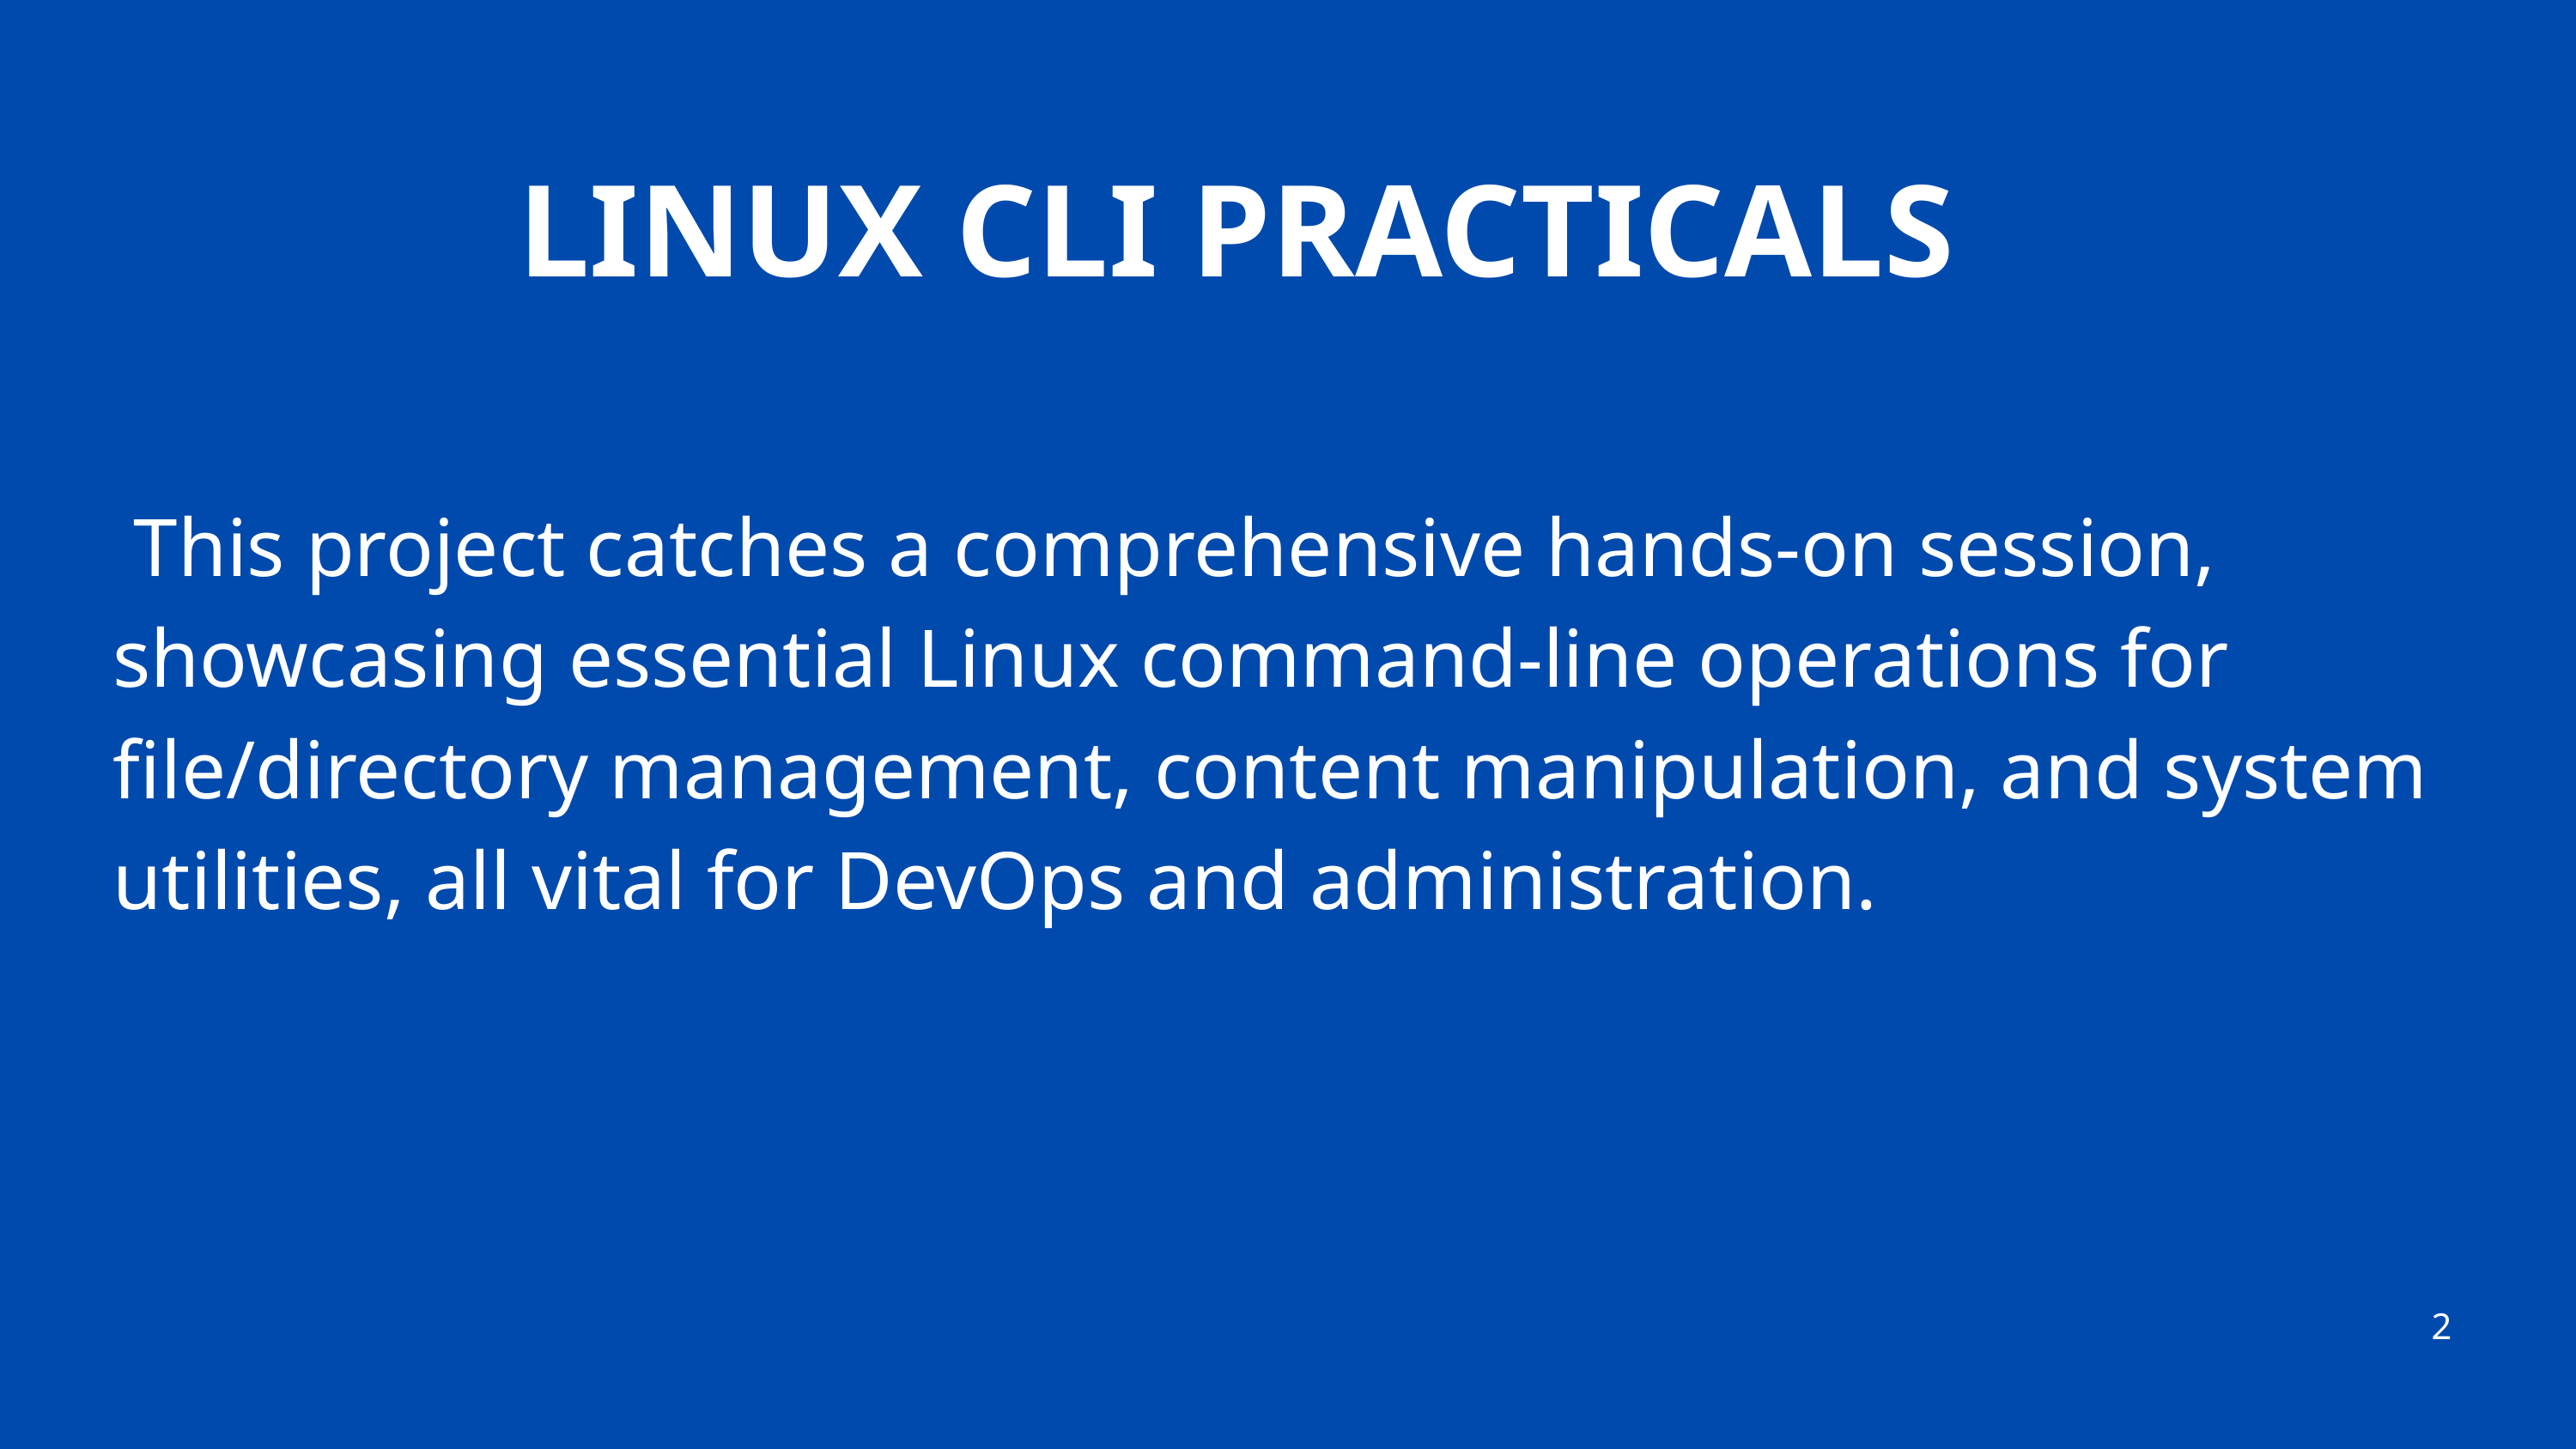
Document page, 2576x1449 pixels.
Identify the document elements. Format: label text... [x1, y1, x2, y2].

text_box 2 [2431, 1296, 2452, 1348]
text_box LINUX CLI PRACTICALS [41, 124, 2432, 303]
text_box This project catches a comprehensive hands-on session, showcasing essential Linux command-line operations for file/directory management, content manipulation, and system utilities, all vital for DevOps and administration. [112, 481, 2502, 925]
